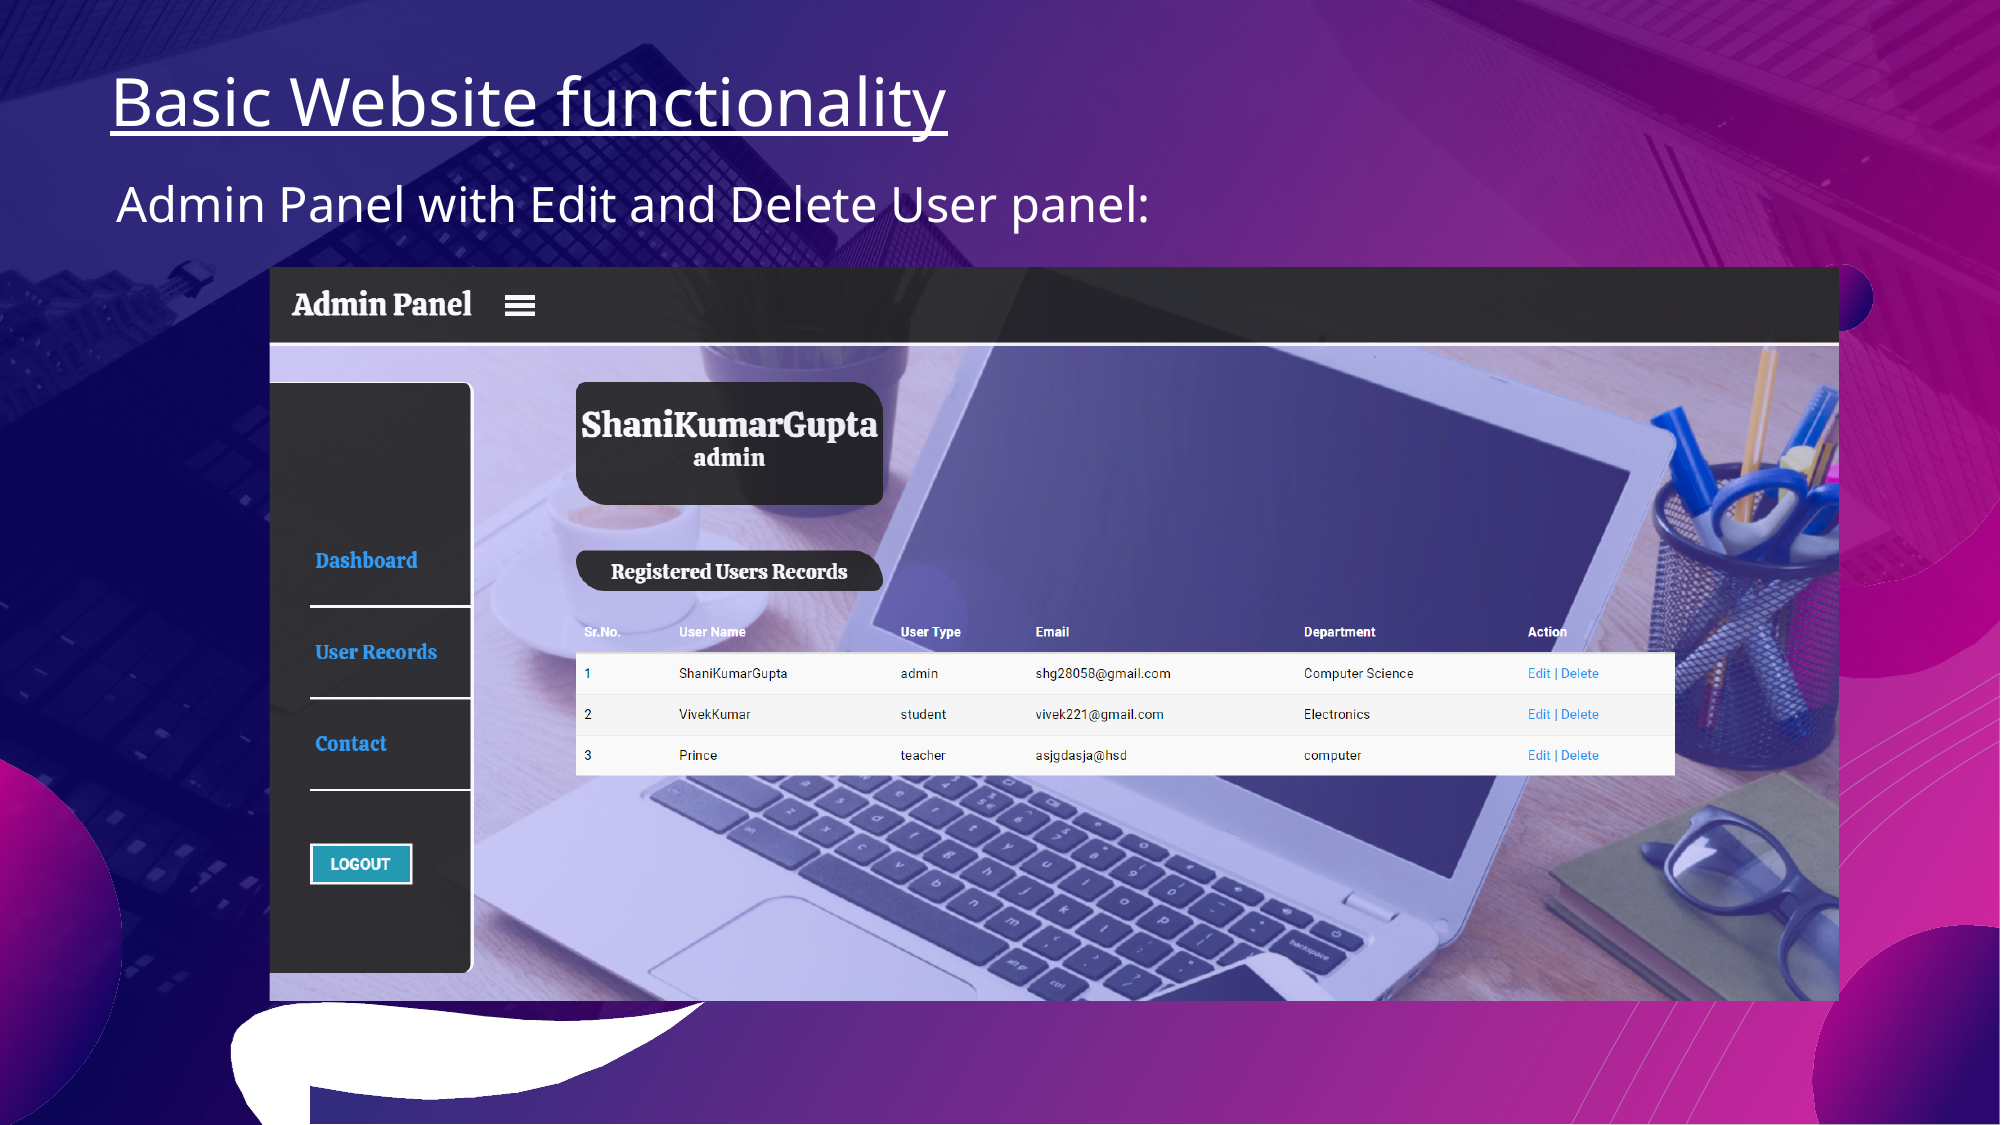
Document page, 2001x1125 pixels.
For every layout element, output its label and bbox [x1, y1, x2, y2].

picture [0, 0, 2000, 1125]
text_box [1571, 673, 2000, 1125]
